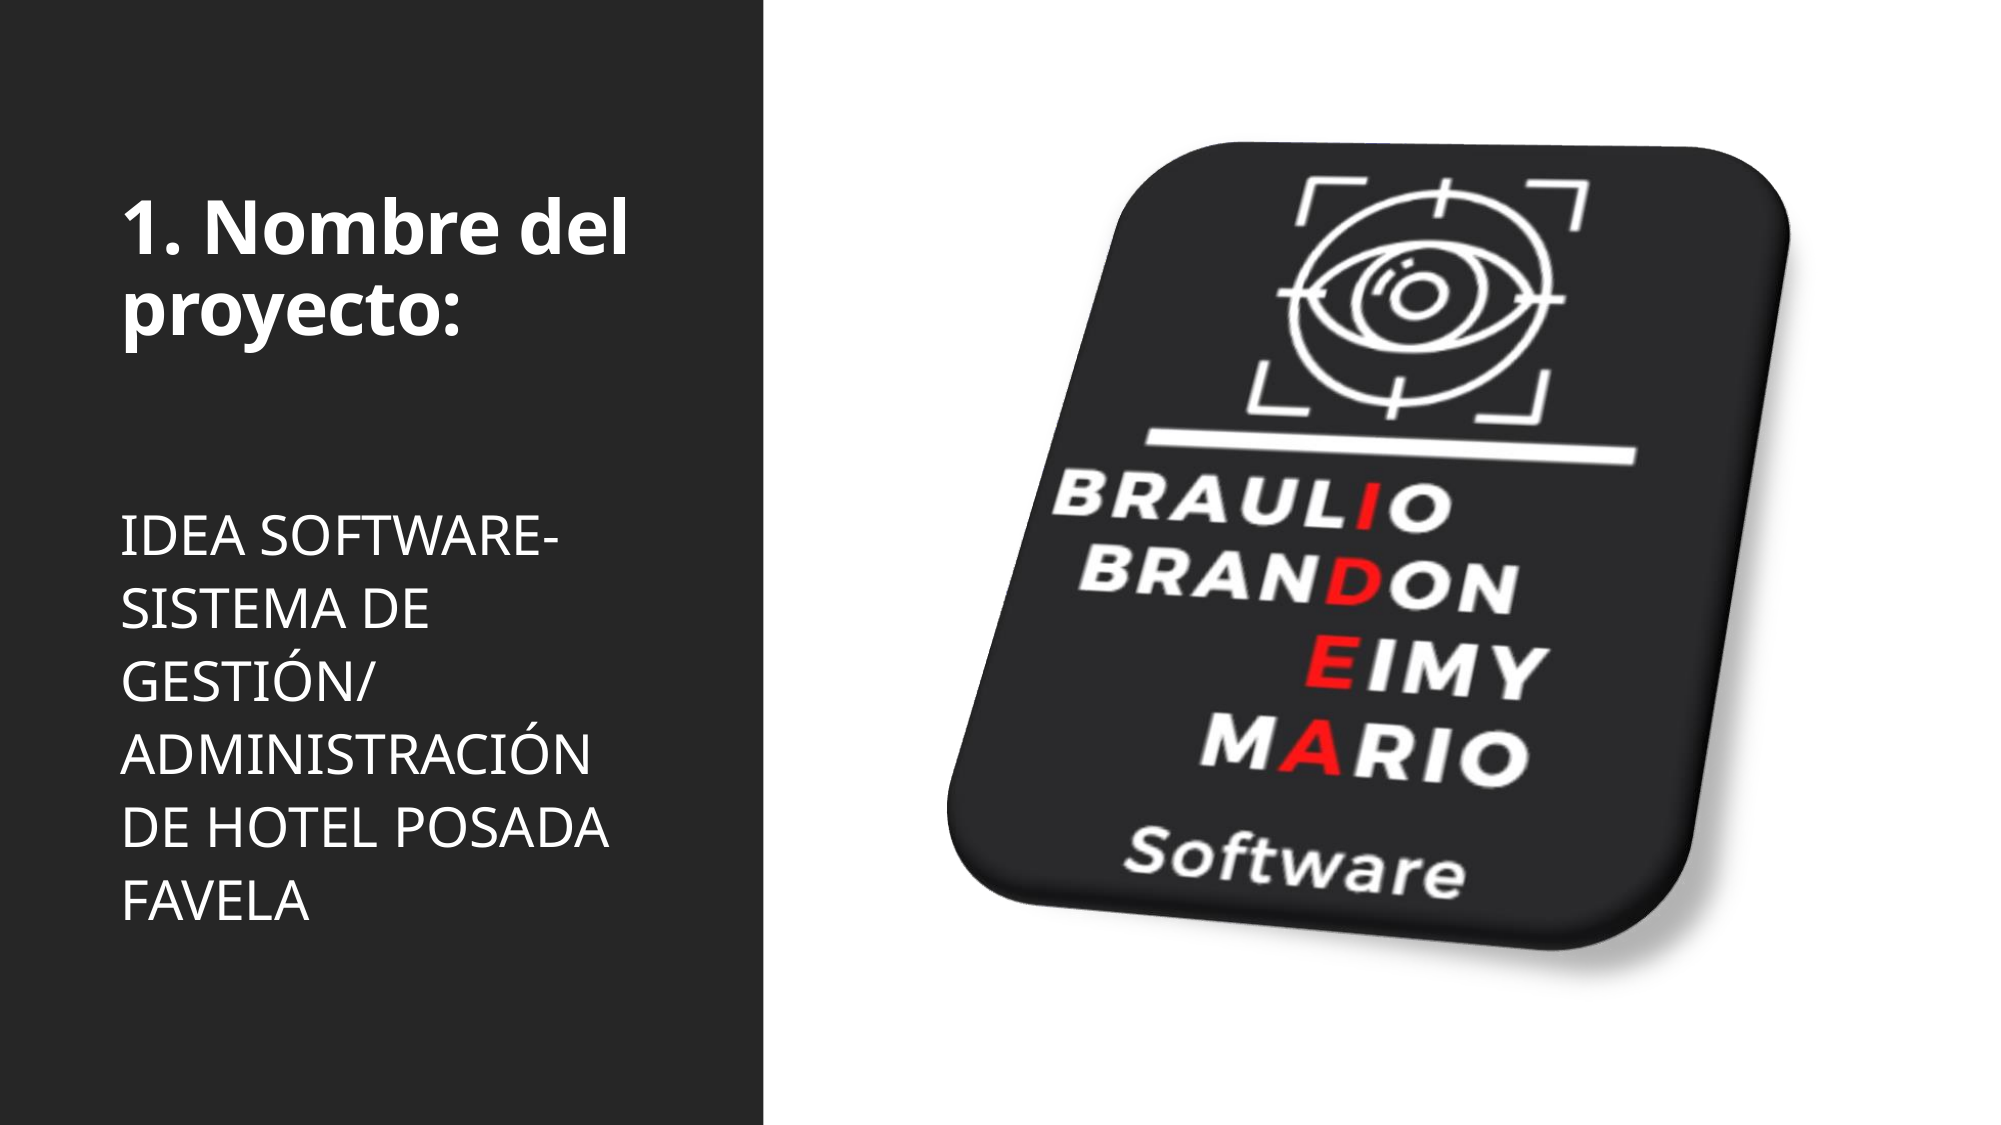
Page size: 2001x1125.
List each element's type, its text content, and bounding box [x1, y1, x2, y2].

title 1. Nombre del proyecto: [105, 133, 683, 360]
list IDEA SOFTWARE-SISTEMA DE GESTIÓN/ ADMINISTRACIÓN DE HOTEL POSADA FAVELA [105, 439, 683, 943]
picture [945, 132, 1818, 1003]
